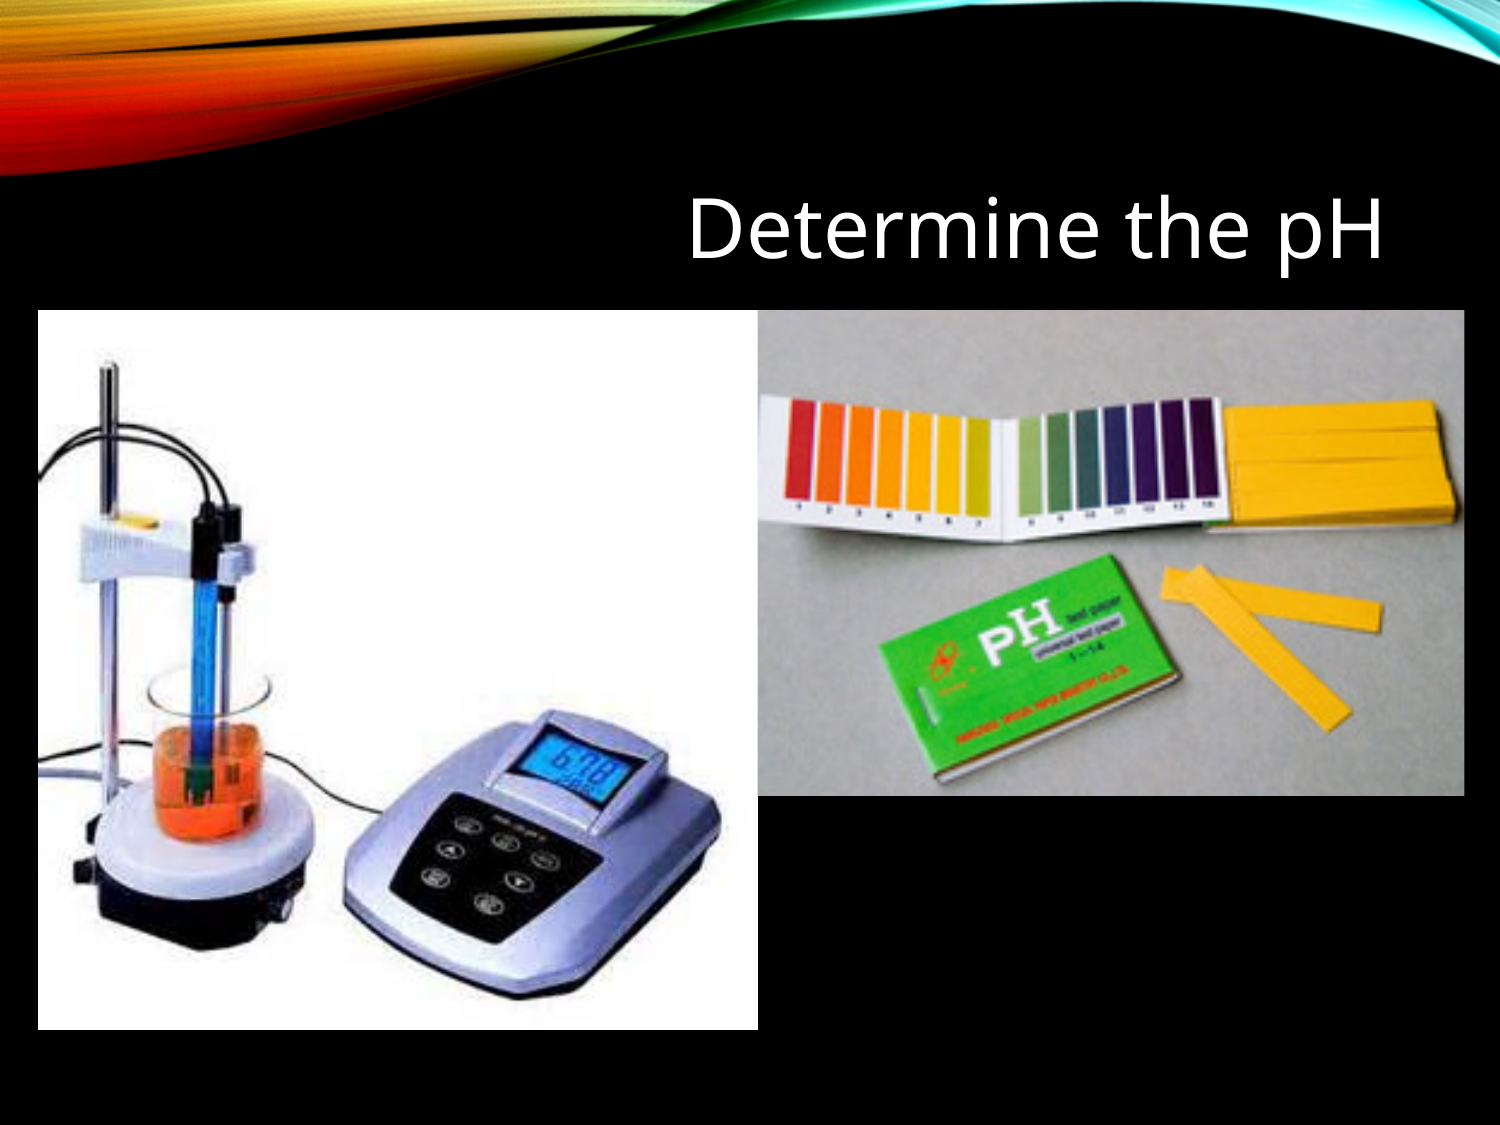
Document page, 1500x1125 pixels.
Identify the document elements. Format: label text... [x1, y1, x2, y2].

picture [0, 0, 1500, 178]
title Determine the pH [356, 125, 1403, 310]
picture [38, 310, 1465, 1030]
